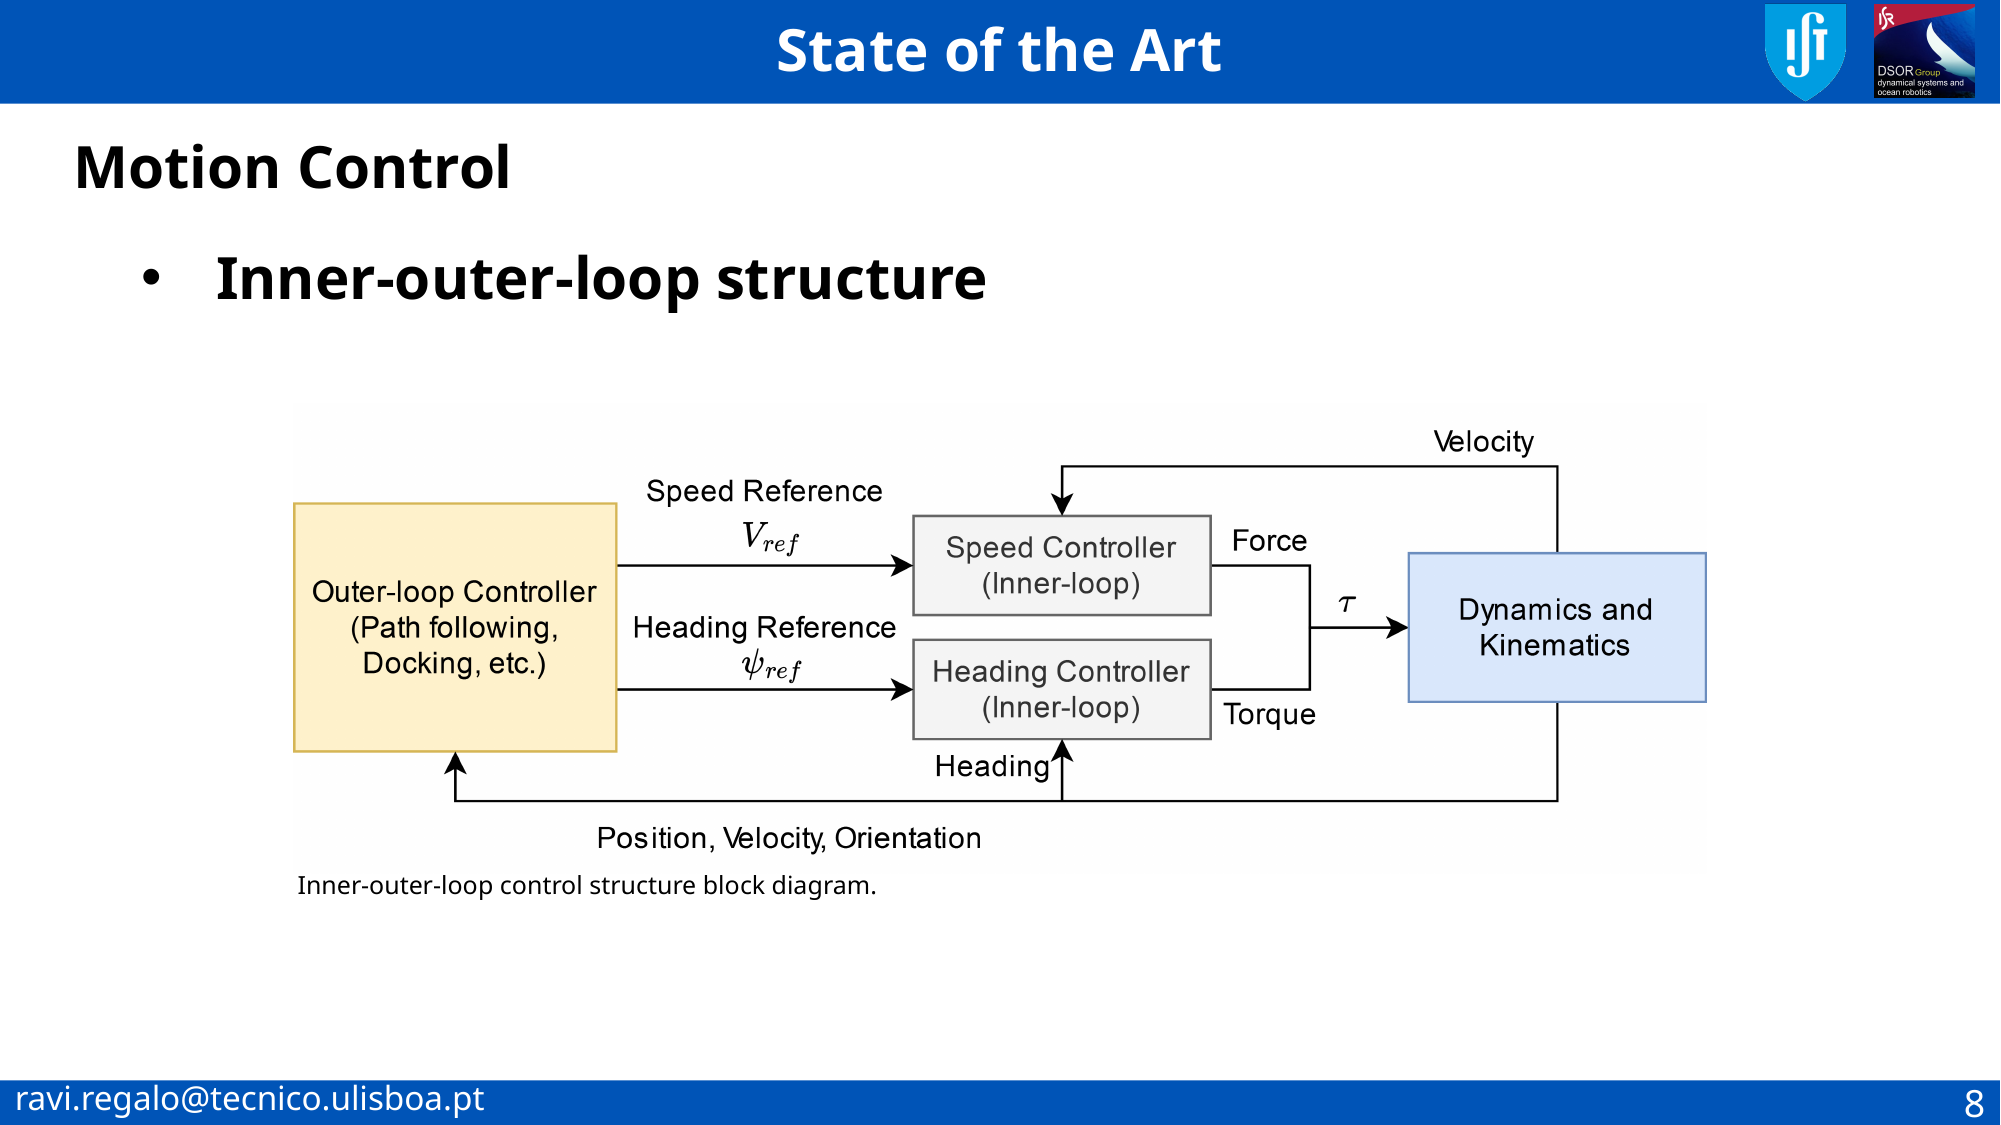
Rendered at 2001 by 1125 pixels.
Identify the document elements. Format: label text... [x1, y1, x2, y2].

text_box Motion Control [58, 122, 571, 208]
picture [1761, 0, 1850, 105]
text_box ravi.regalo@tecnico.ulisboa.pt [0, 1069, 587, 1125]
text_box Inner-outer-loop control structure block diagram. [282, 862, 1000, 907]
text_box 8 [1949, 1072, 2000, 1125]
text_box Inner-outer-loop structure [126, 234, 1109, 319]
text_box [0, 0, 1761, 105]
text_box [587, 1079, 1949, 1125]
picture [292, 403, 1707, 875]
text_box State of the Art [697, 5, 1303, 90]
text_box [1850, 0, 2000, 105]
picture [1873, 4, 1975, 98]
